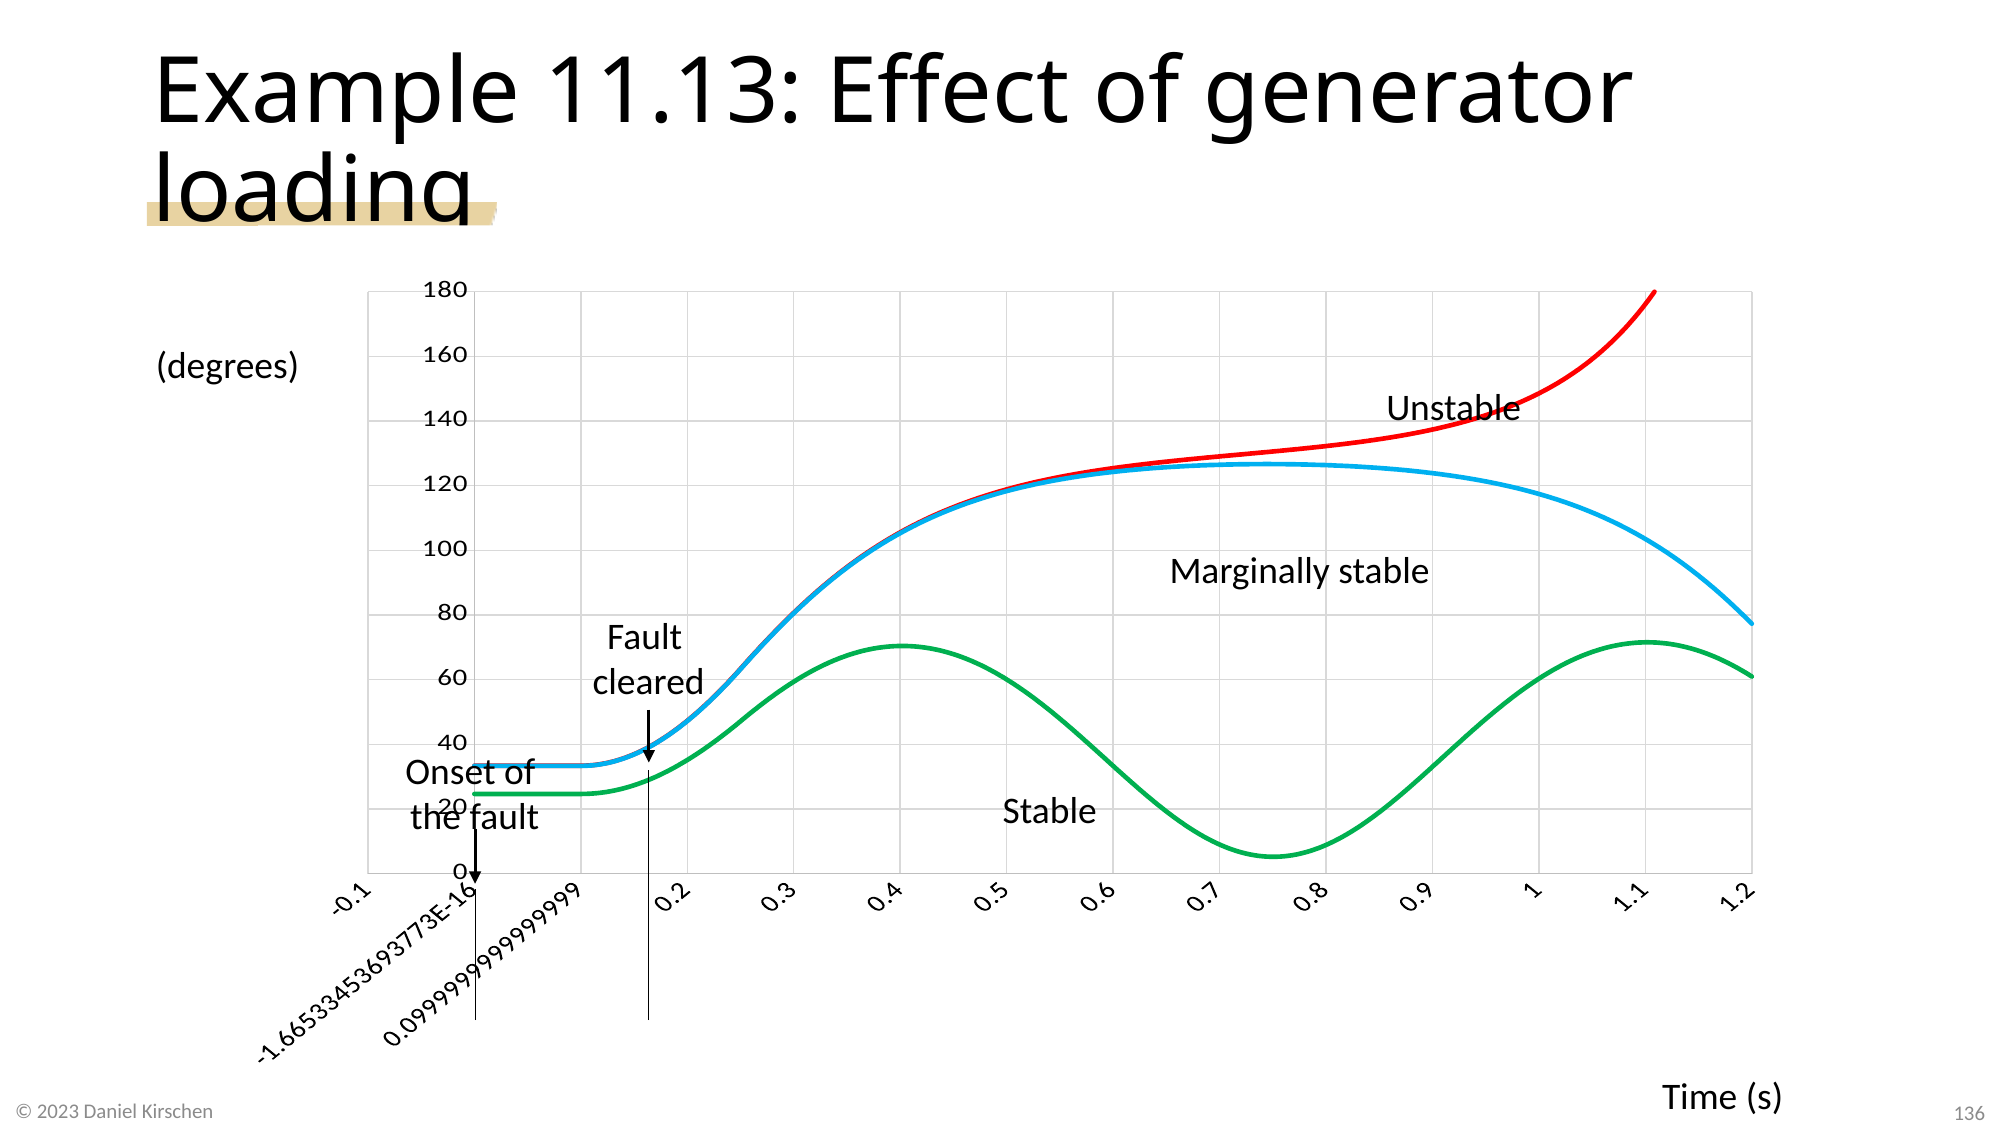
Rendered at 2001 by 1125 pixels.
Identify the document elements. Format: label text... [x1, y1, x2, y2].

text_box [158, 225, 1863, 1112]
slide_number © 2023 Daniel Kirschen [0, 1094, 546, 1125]
slide_number 136 [1550, 1088, 2000, 1125]
title Example 11.13: Effect of generator loading [137, 59, 1863, 226]
